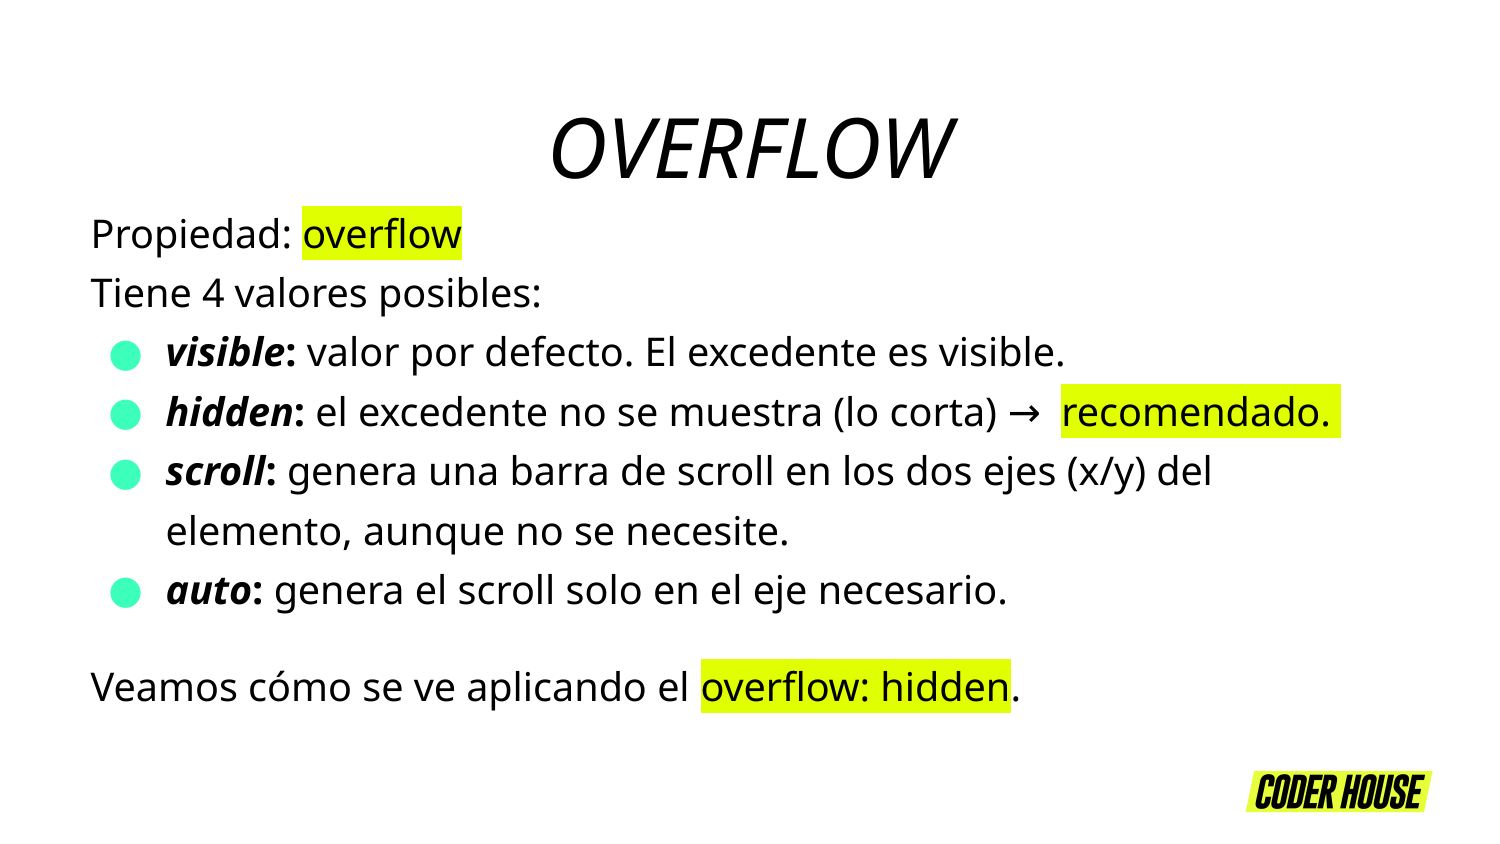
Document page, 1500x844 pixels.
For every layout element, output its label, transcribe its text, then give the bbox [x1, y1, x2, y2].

text_box Propiedad: overflow Tiene 4 valores posibles: visible: valor por defecto. El excedente es visible. hidden: el excedente no se muestra (lo corta) → recomendado. scroll: genera una barra de scroll en los dos ejes (x/y) del elemento, aunque no se necesite. auto: genera el scroll solo en el eje necesario. Veamos cómo se ve aplicando el overflow: hidden. [75, 224, 1418, 717]
text_box OVERFLOW [238, 30, 1262, 145]
picture [1241, 764, 1437, 819]
